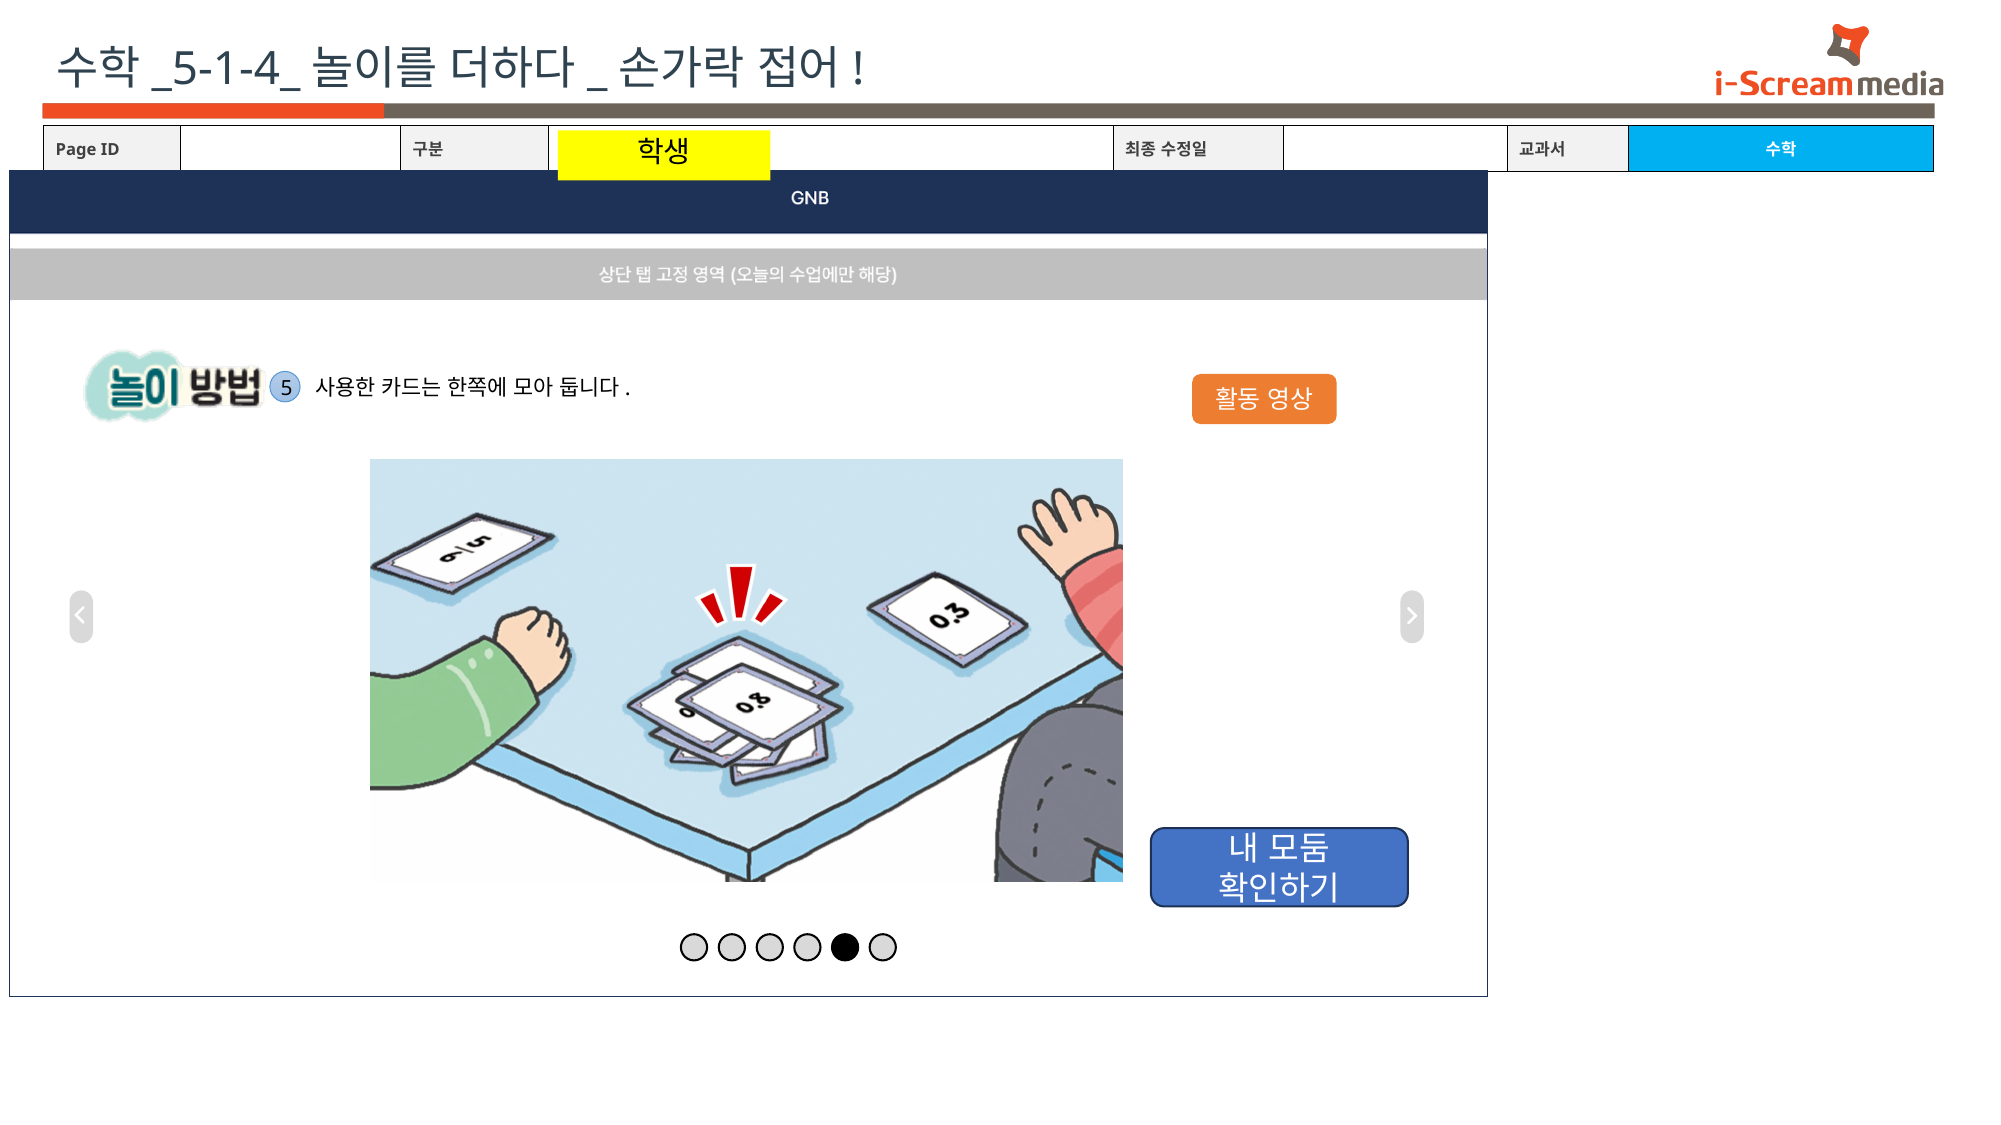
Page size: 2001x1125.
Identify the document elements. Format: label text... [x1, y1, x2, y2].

text_box 학생 [557, 130, 771, 181]
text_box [1400, 590, 1424, 644]
text_box 활동 영상 [1232, 372, 1338, 426]
picture [1715, 23, 1944, 96]
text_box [69, 590, 93, 644]
picture [10, 171, 1487, 996]
title 수학_5-1-4_놀이를 더하다_손가락 접어! [41, 44, 1683, 95]
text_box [680, 934, 896, 961]
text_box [303, 358, 1232, 435]
text_box 내 모둠 확인하기 [1149, 827, 1409, 908]
